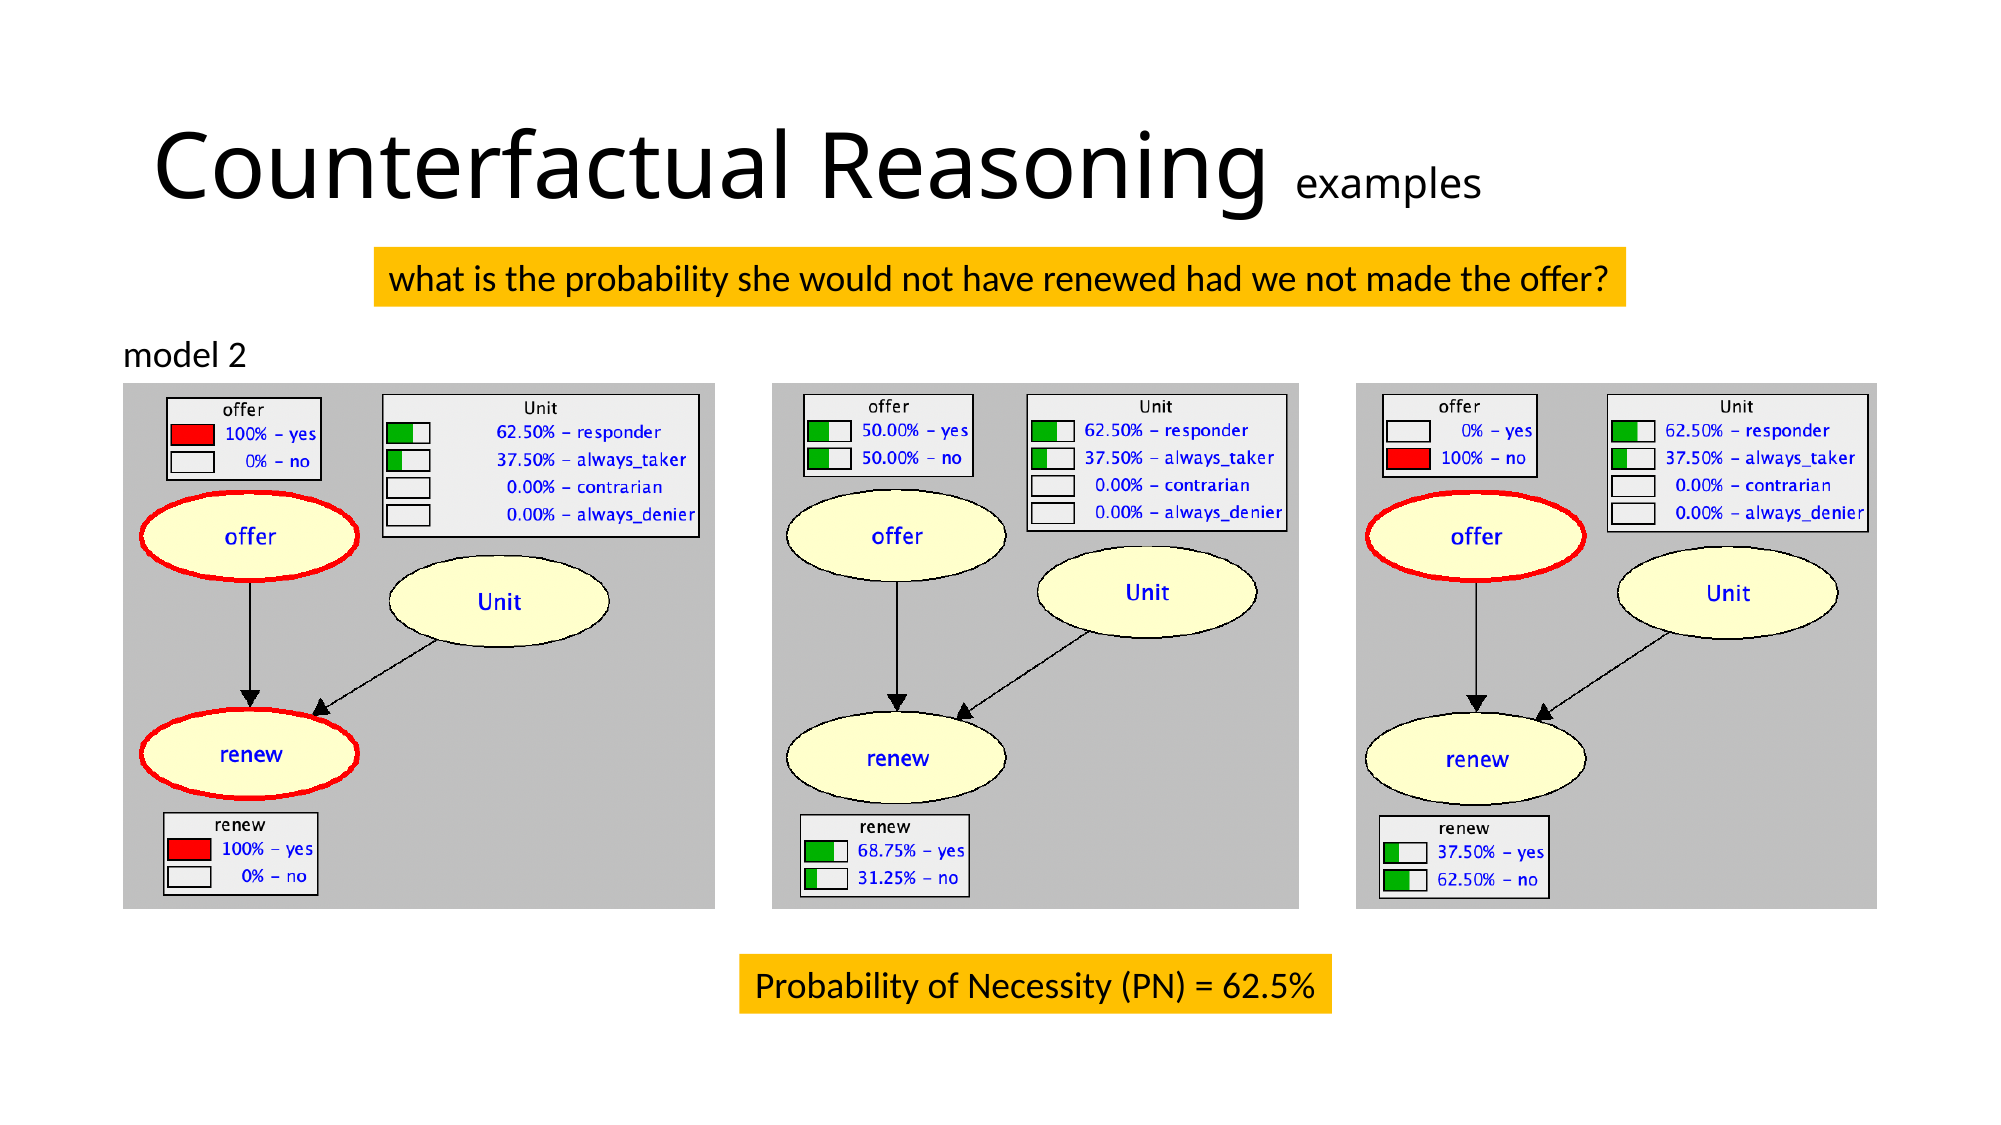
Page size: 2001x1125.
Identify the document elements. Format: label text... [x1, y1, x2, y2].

text_box what is the probability she would not have renewed had we not made the offer? [373, 246, 1627, 307]
picture [1356, 383, 1877, 909]
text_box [107, 322, 715, 909]
title Counterfactual Reasoning examples [137, 59, 1863, 278]
picture [772, 383, 1299, 909]
text_box Probability of Necessity (PN) = 62.5% [739, 953, 1332, 1014]
